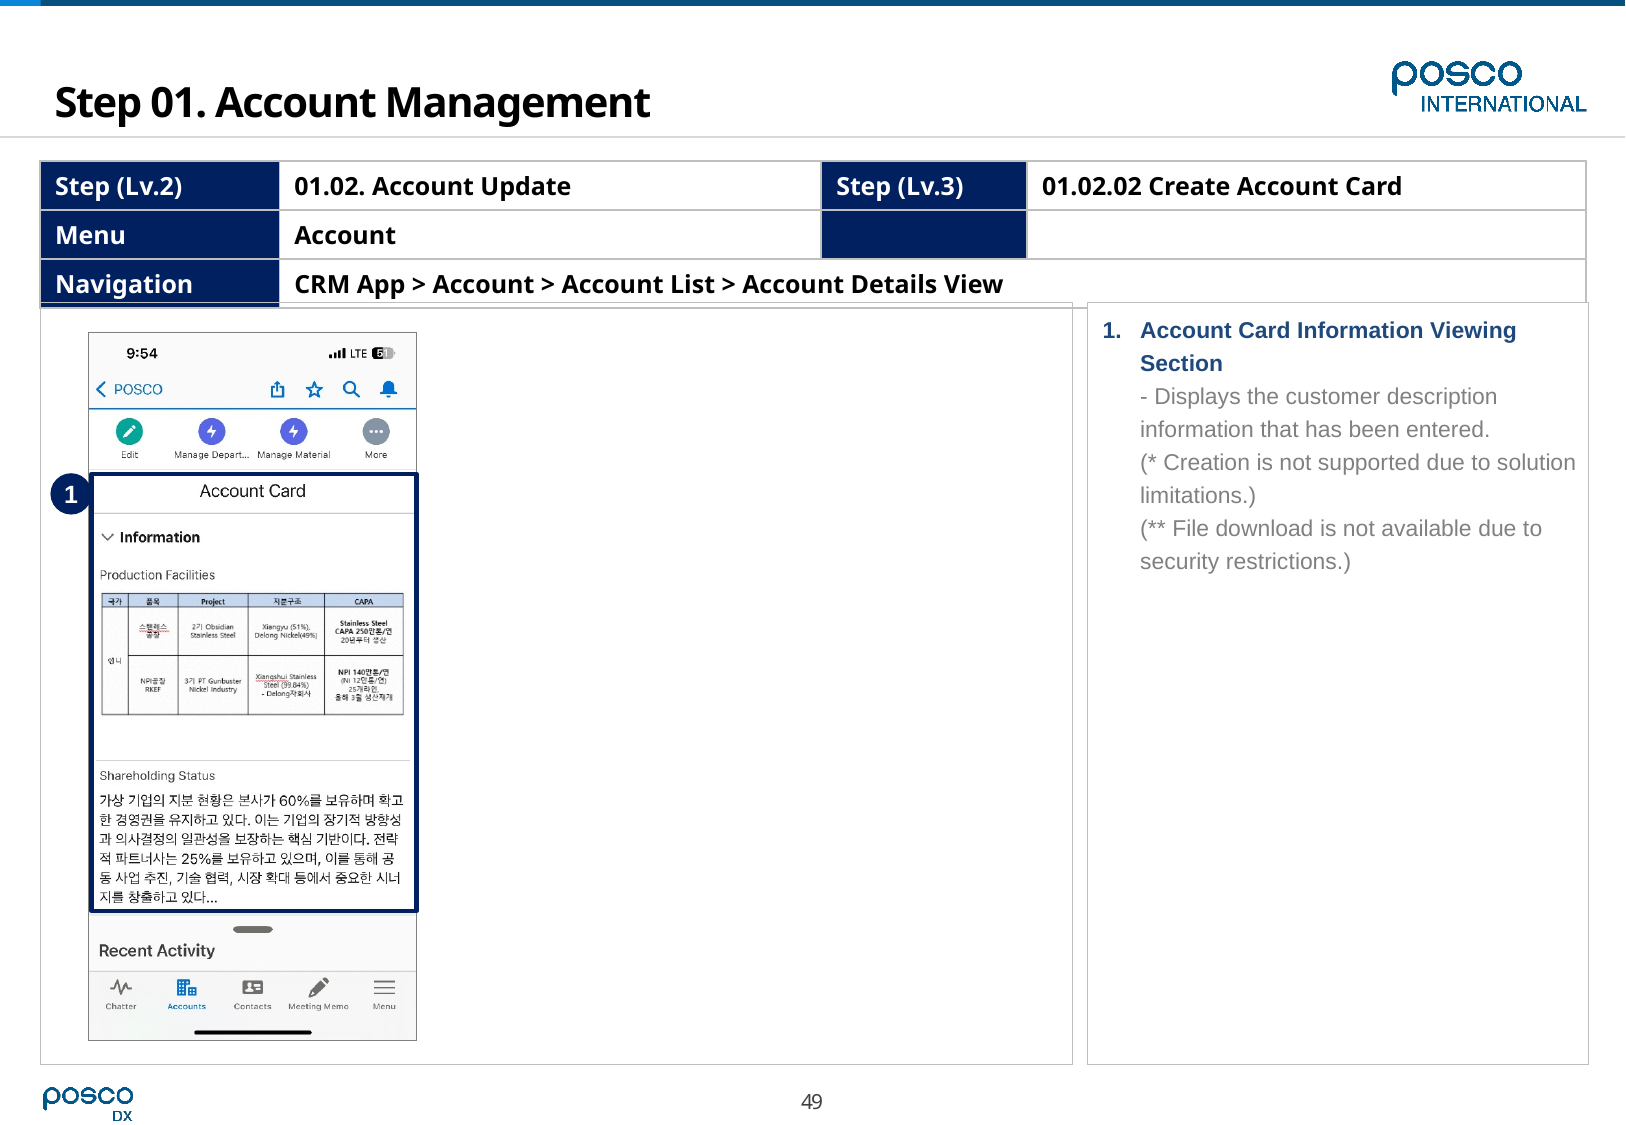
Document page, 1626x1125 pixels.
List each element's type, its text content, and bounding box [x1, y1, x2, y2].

picture [88, 331, 417, 1041]
picture [43, 1087, 133, 1121]
text_box 1 [50, 473, 88, 515]
table_cell Account [280, 211, 820, 258]
picture [0, 0, 41, 6]
text_box Step 01. Account Management [39, 68, 685, 115]
table_cell Menu [41, 211, 279, 258]
table_cell [822, 211, 1026, 258]
table_cell [1028, 211, 1585, 258]
table_cell CRM App > Account > Account List > Account Details View [280, 260, 1585, 307]
table_header Step (Lv.2) [41, 162, 279, 209]
text_box Account Card Information Viewing Section - Displays the customer description information that has been entered. (* Creation is not supported due to solution limitations.) (** File download is not available due to security restrictions.) [1087, 302, 1589, 1065]
table_header 01.02. Account Update [280, 162, 820, 209]
table_header 01.02.02 Create Account Card [1028, 162, 1585, 209]
text_box [40, 302, 1073, 1065]
picture [1391, 59, 1587, 113]
table_header Step (Lv.3) [822, 162, 1026, 209]
table_cell Navigation [41, 260, 279, 302]
